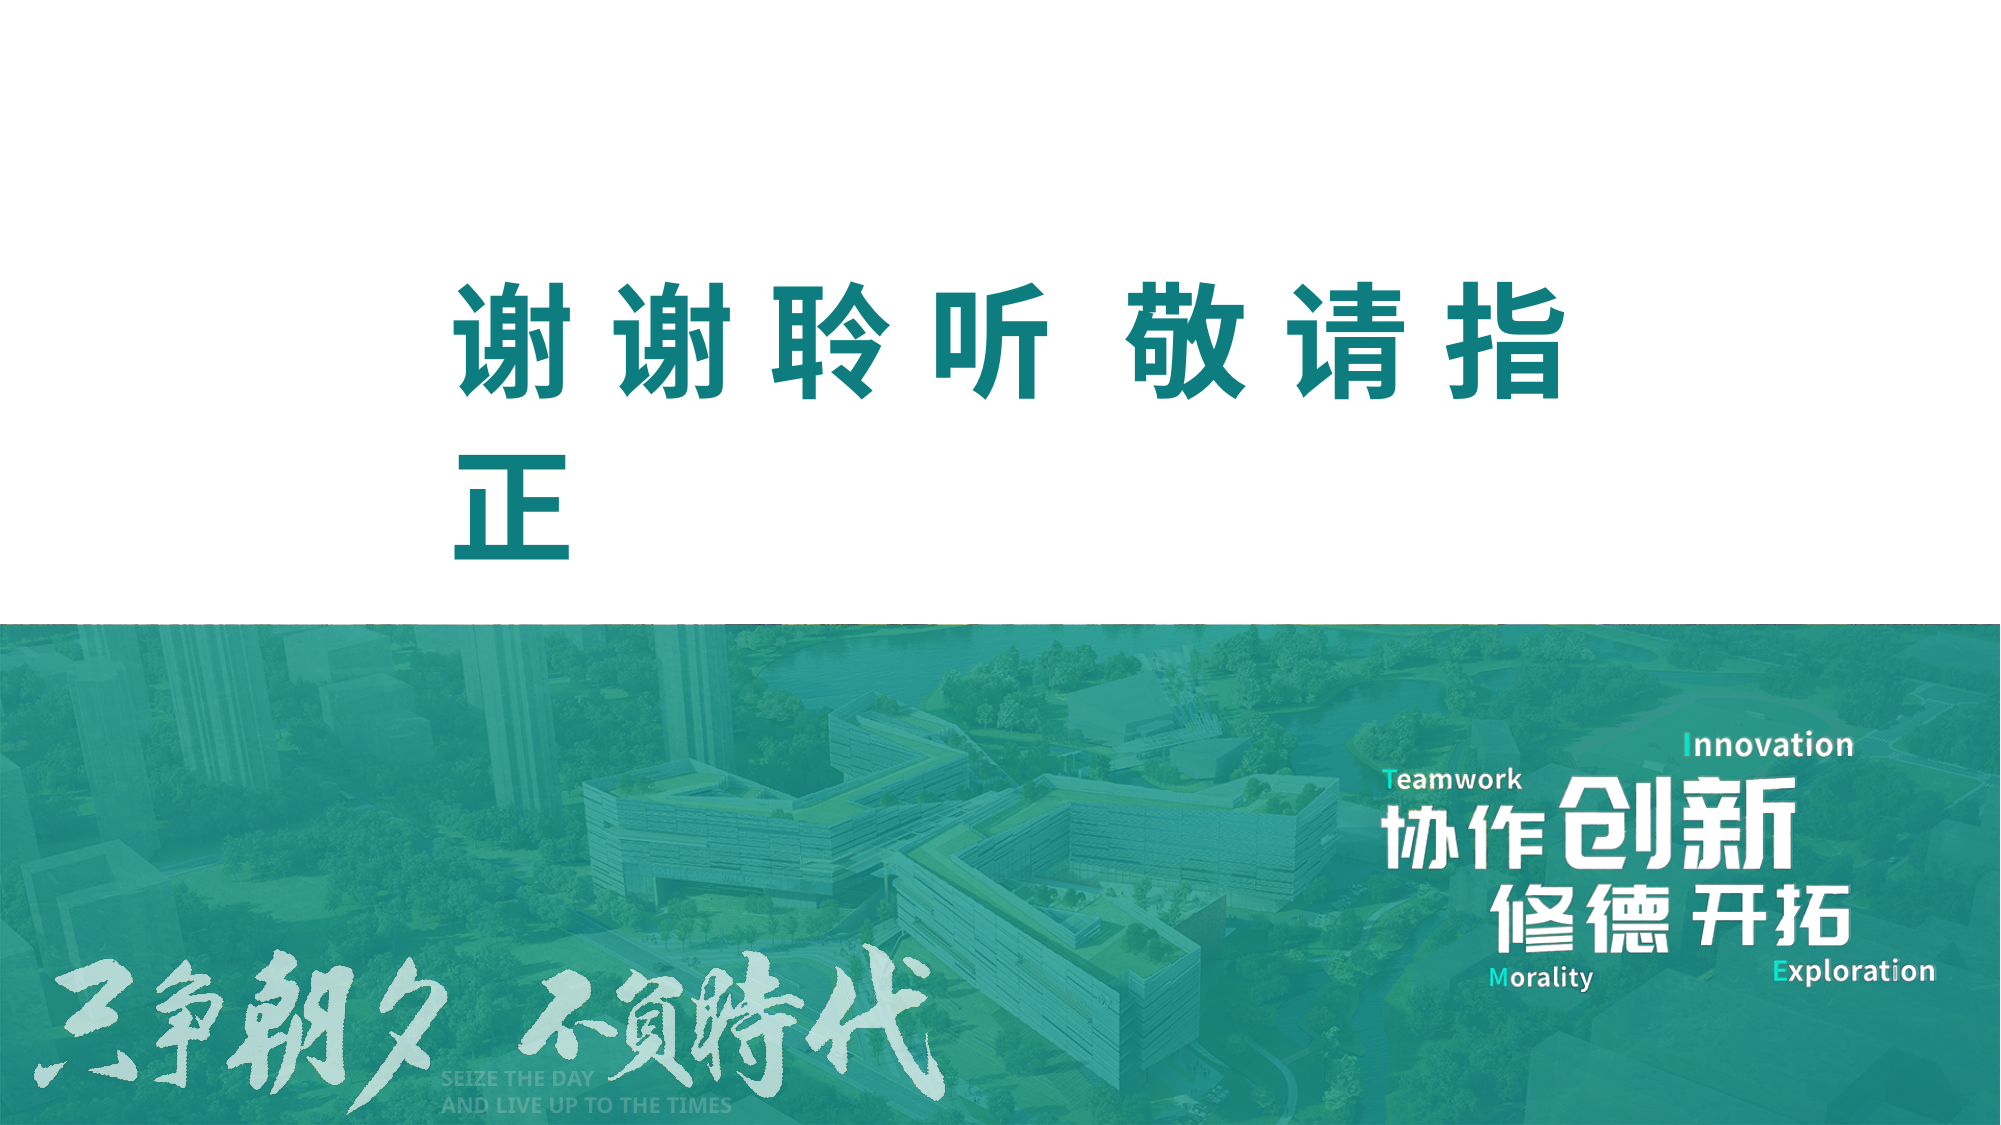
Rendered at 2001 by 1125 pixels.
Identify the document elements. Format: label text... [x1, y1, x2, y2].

text_box 谢 谢 聆 听 敬 请 指 正 [435, 181, 1671, 586]
picture [0, 624, 2000, 1125]
